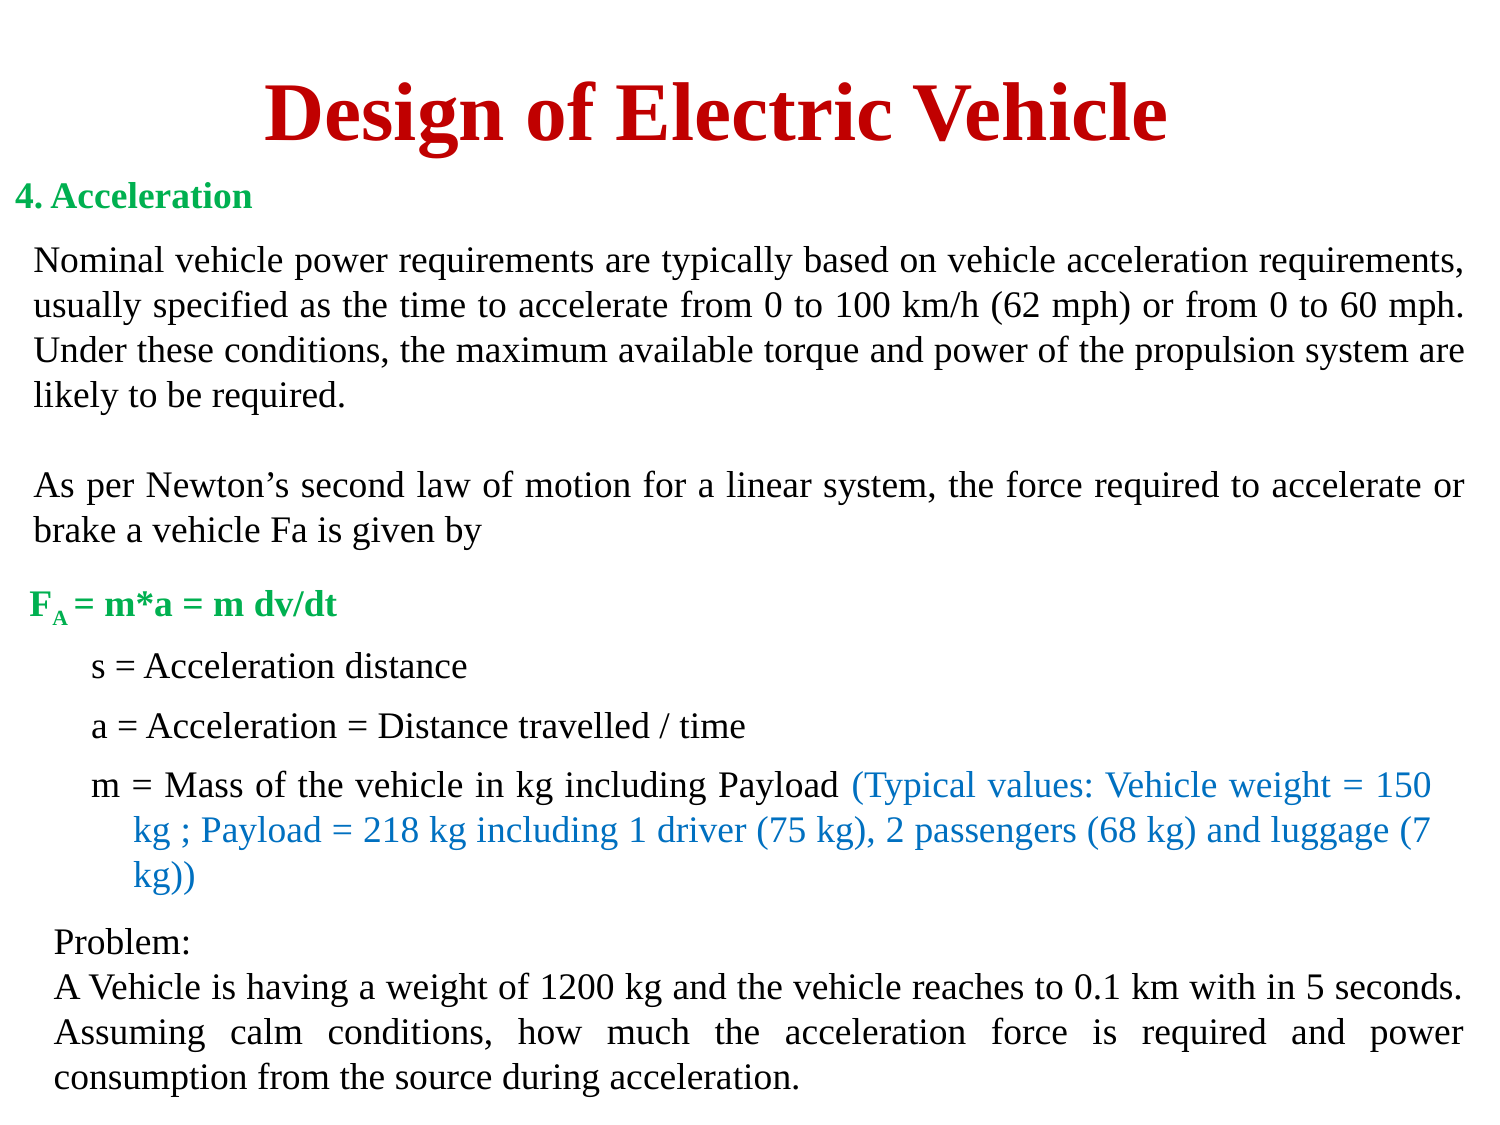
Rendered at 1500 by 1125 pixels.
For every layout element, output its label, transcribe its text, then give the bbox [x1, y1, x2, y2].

text_box Nominal vehicle power requirements are typically based on vehicle acceleration requirements, usually specified as the time to accelerate from 0 to 100 km/h (62 mph) or from 0 to 60 mph. Under these conditions, the maximum available torque and power of the propulsion system are likely to be required. As per Newton’s second law of motion for a linear system, the force required to accelerate or brake a vehicle Fa is given by [18, 227, 1482, 558]
title Design of Electric Vehicle [70, 27, 1365, 187]
text_box 4. Acceleration [0, 163, 679, 224]
text_box Problem: A Vehicle is having a weight of 1200 kg and the vehicle reaches to 0.1 km with in 5 seconds. Assuming calm conditions, how much the acceleration force is required and power consumption from the source during acceleration. [38, 909, 1481, 1105]
text_box s = Acceleration distance a = Acceleration = Distance travelled / time m = Mass of the vehicle in kg including Payload (Typical values: Vehicle weight = 150 kg ; Payload = 218 kg including 1 driver (75 kg), 2 passengers (68 kg) and luggage (7 kg)) [19, 633, 1448, 903]
text_box FA = m*a = m dv/dt [14, 571, 356, 638]
